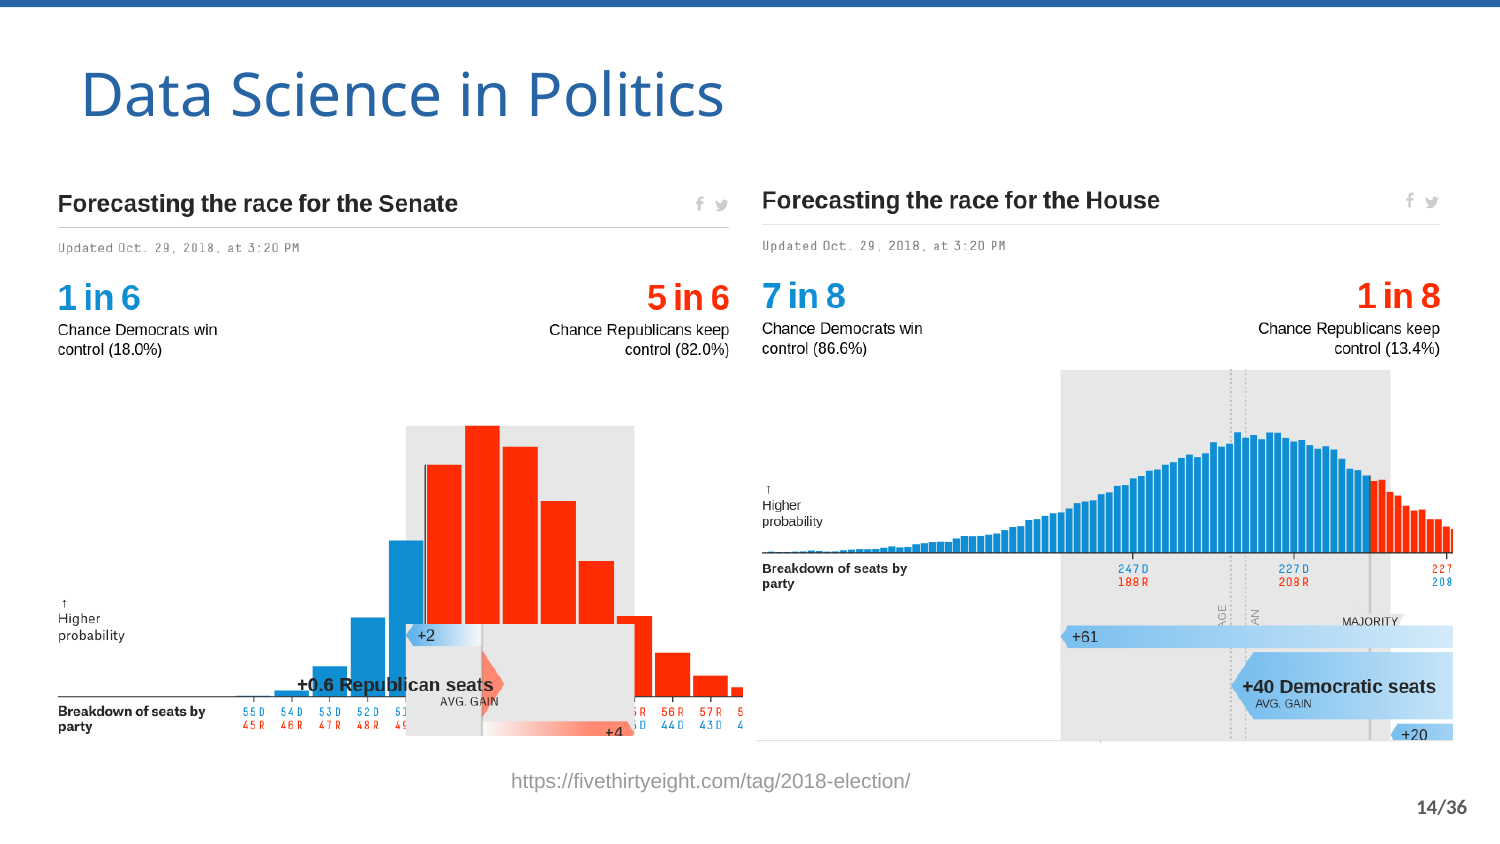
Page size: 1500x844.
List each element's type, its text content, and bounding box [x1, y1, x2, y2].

text_box https://fivethirtyeight.com/tag/2018-election/ [496, 753, 1115, 796]
picture [755, 179, 1454, 743]
text_box Data Science in Politics [80, 56, 1229, 129]
picture [45, 179, 744, 736]
